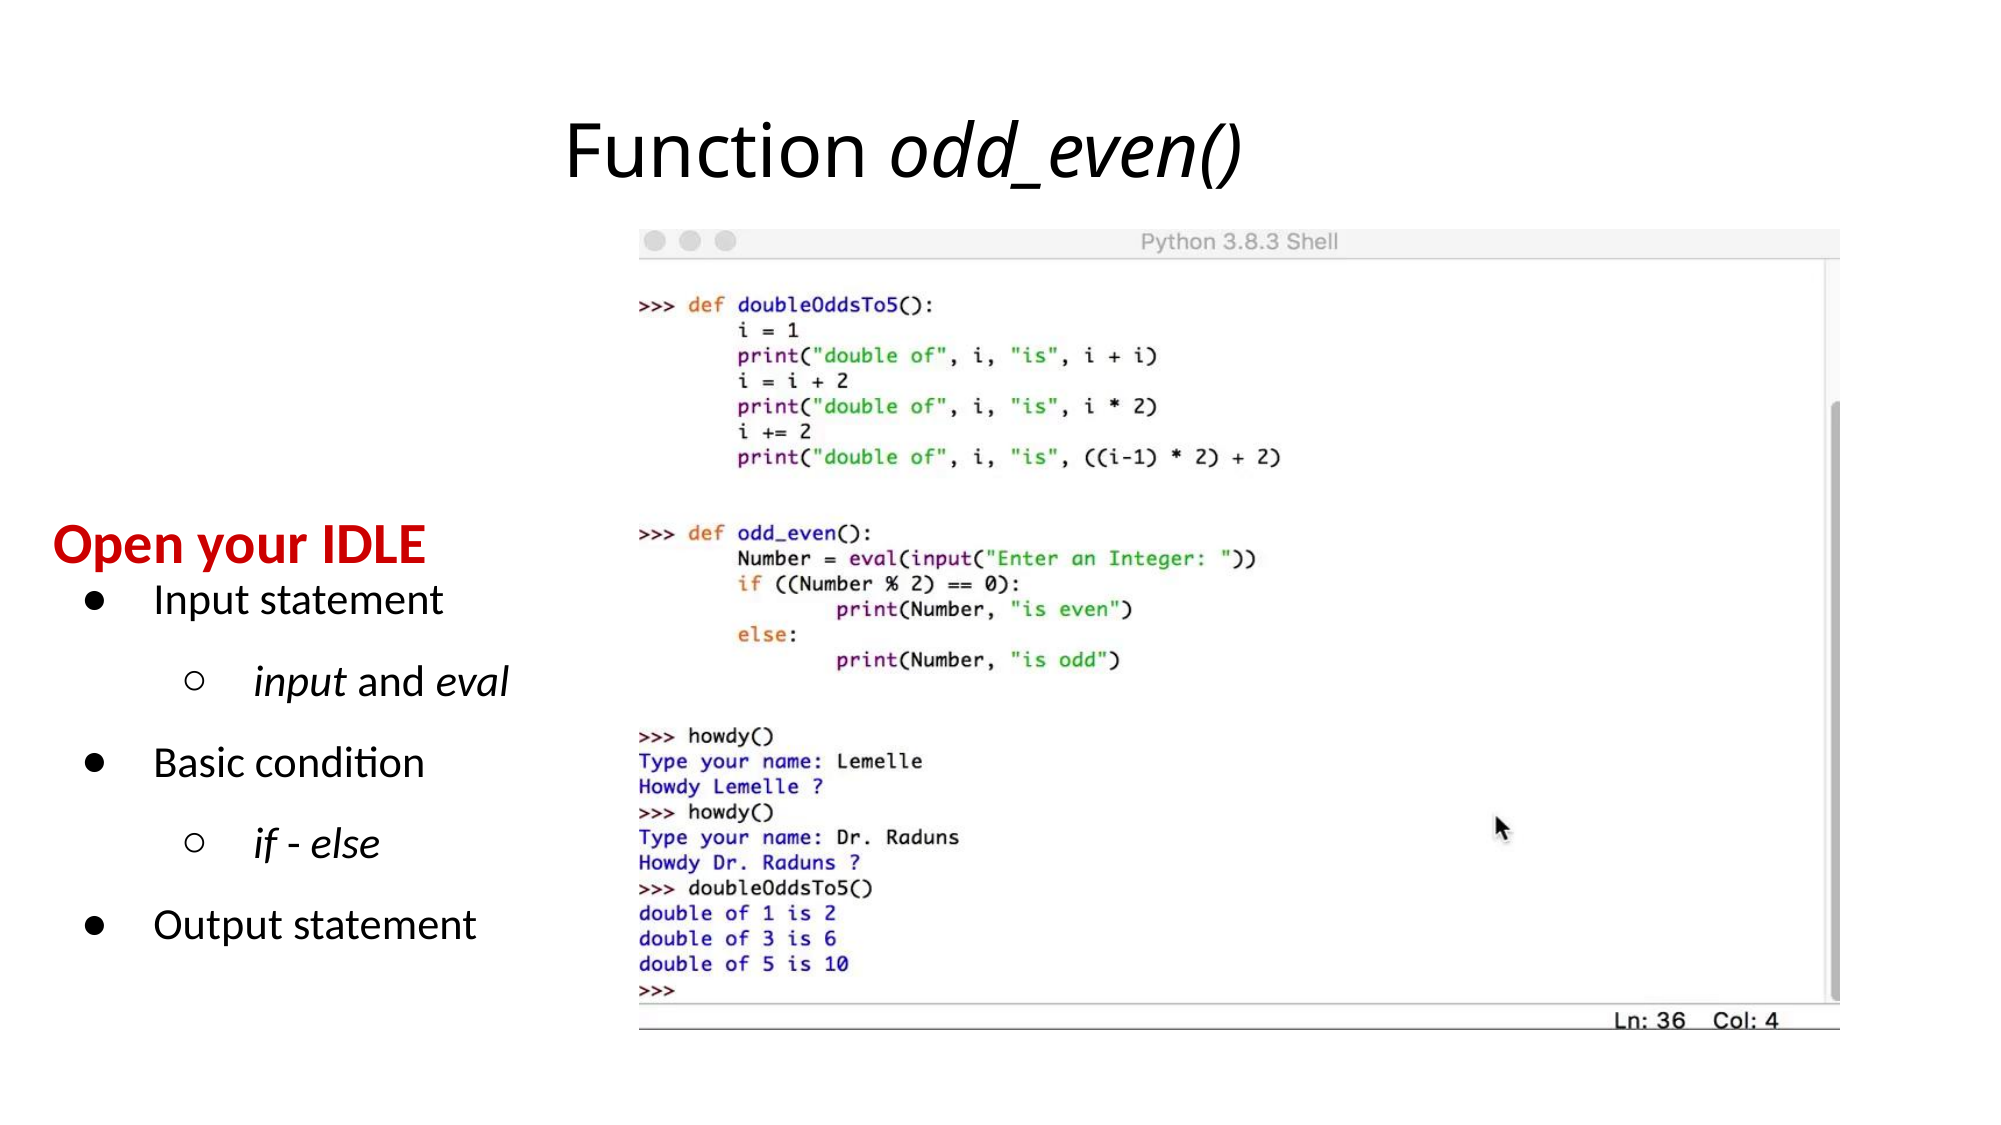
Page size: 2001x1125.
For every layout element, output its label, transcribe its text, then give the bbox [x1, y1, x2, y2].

list Open your IDLE Input statement input and eval Basic condition if - else Output statement [33, 493, 544, 1066]
picture [639, 229, 1840, 1031]
title Function odd_even() [543, 92, 1907, 232]
